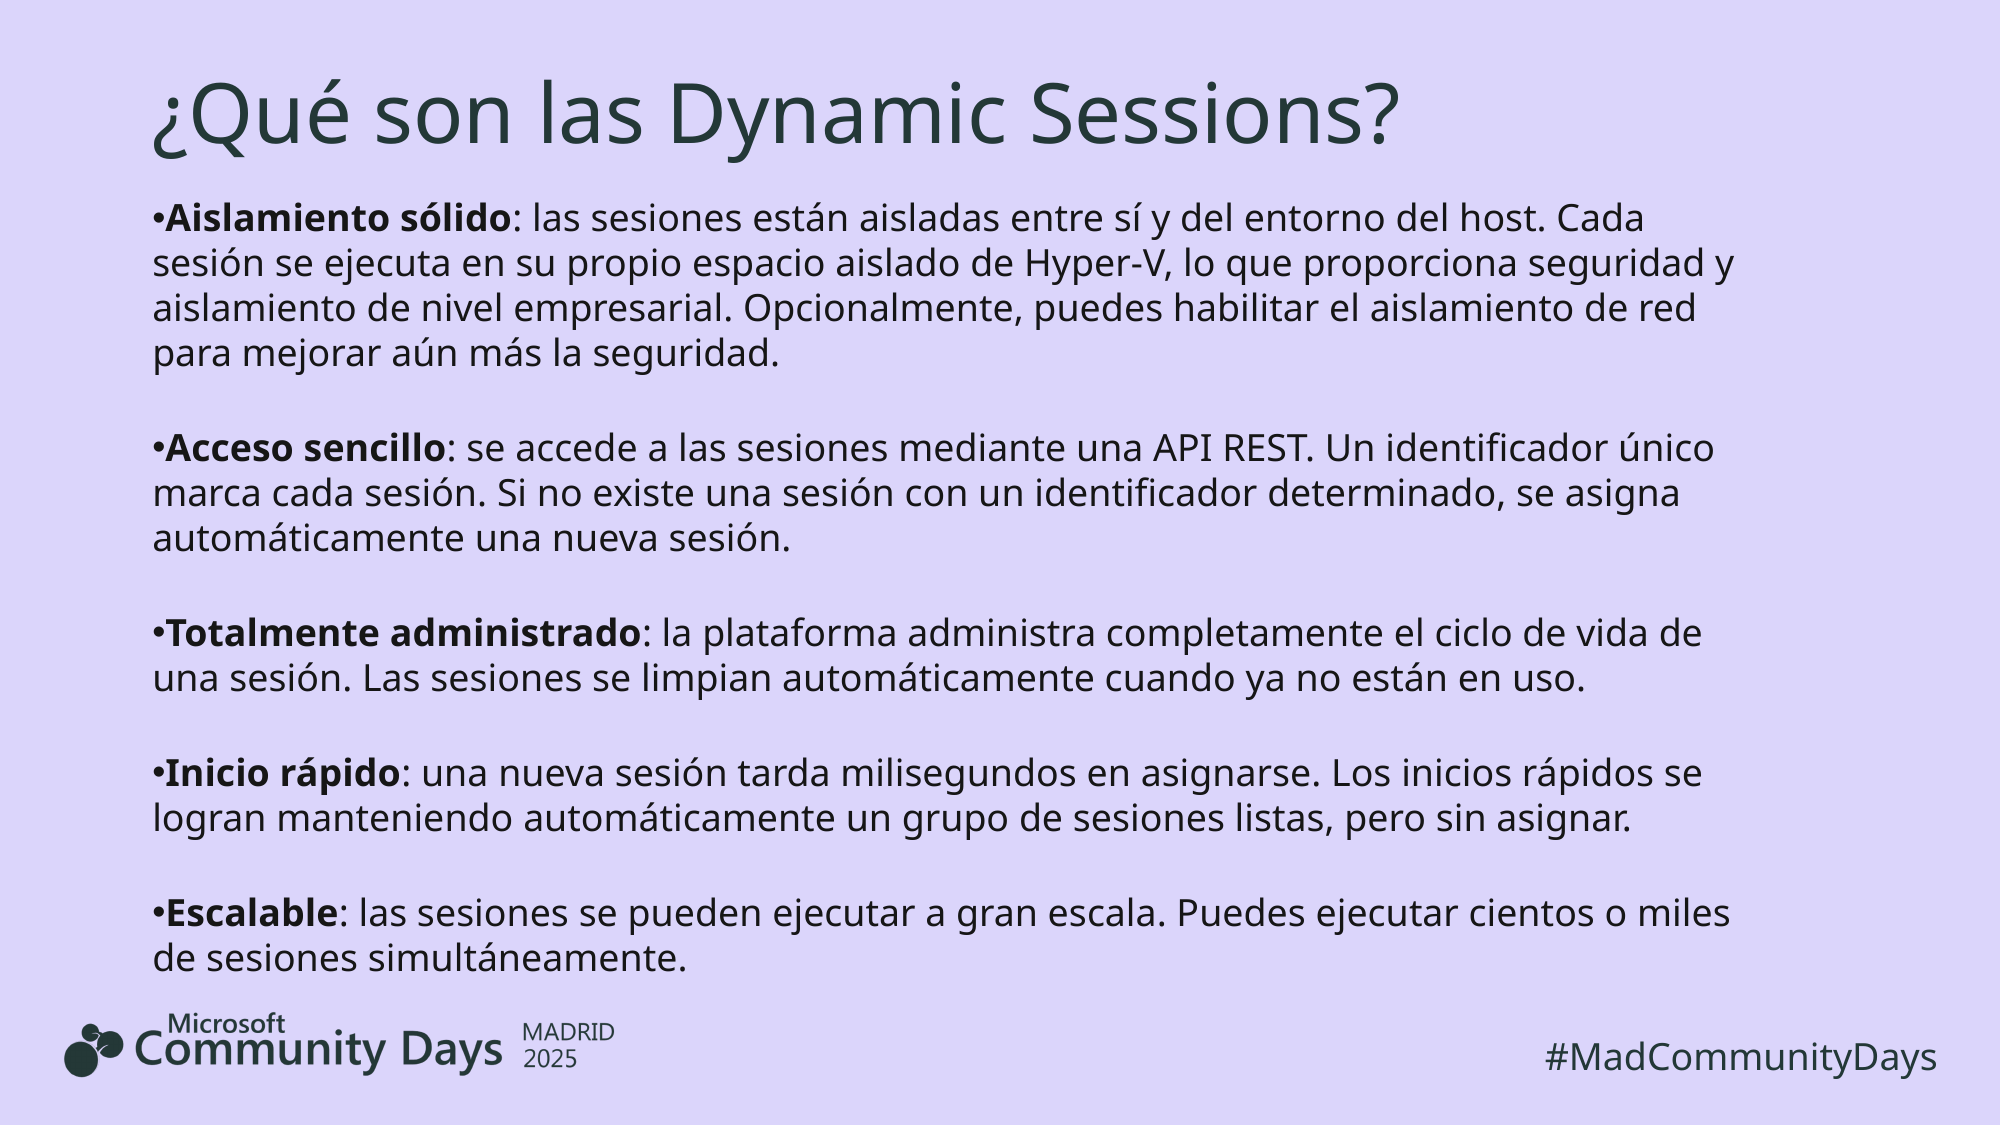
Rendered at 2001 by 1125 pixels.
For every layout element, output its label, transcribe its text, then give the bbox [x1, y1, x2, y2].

text_box Aislamiento sólido: las sesiones están aisladas entre sí y del entorno del host. Cada sesión se ejecuta en su propio espacio aislado de Hyper-V, lo que proporciona seguridad y aislamiento de nivel empresarial. Opcionalmente, puedes habilitar el aislamiento de red para mejorar aún más la seguridad. Acceso sencillo: se accede a las sesiones mediante una API REST. Un identificador único marca cada sesión. Si no existe una sesión con un identificador determinado, se asigna automáticamente una nueva sesión. Totalmente administrado: la plataforma administra completamente el ciclo de vida de una sesión. Las sesiones se limpian automáticamente cuando ya no están en uso. Inicio rápido: una nueva sesión tarda milisegundos en asignarse. Los inicios rápidos se logran manteniendo automáticamente un grupo de sesiones listas, pero sin asignar. Escalable: las sesiones se pueden ejecutar a gran escala. Puedes ejecutar cientos o miles de sesiones simultáneamente. [137, 187, 1763, 987]
title ¿Qué son las Dynamic Sessions? [137, 59, 1863, 173]
picture [44, 979, 641, 1099]
